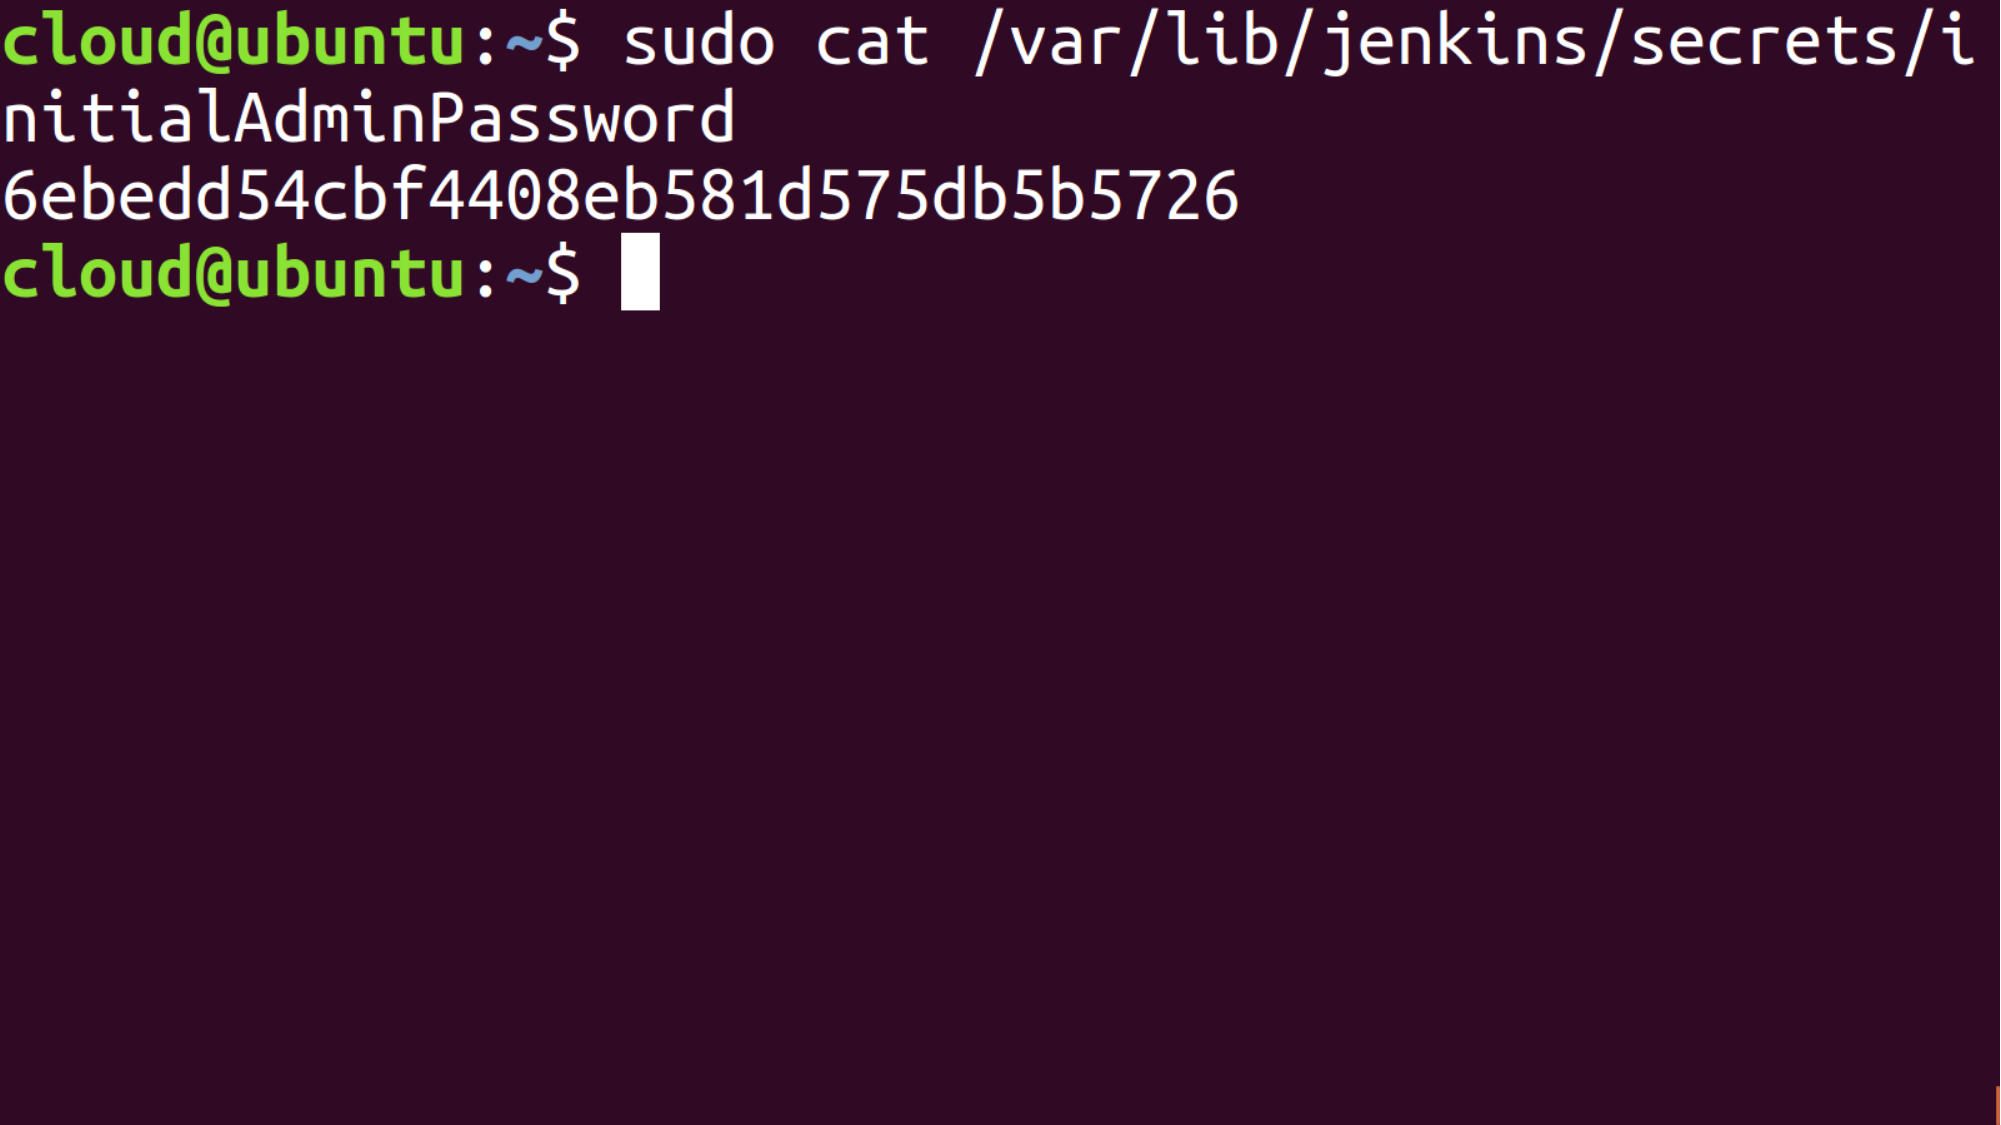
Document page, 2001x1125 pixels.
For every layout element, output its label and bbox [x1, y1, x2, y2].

list [0, 0, 2000, 1125]
